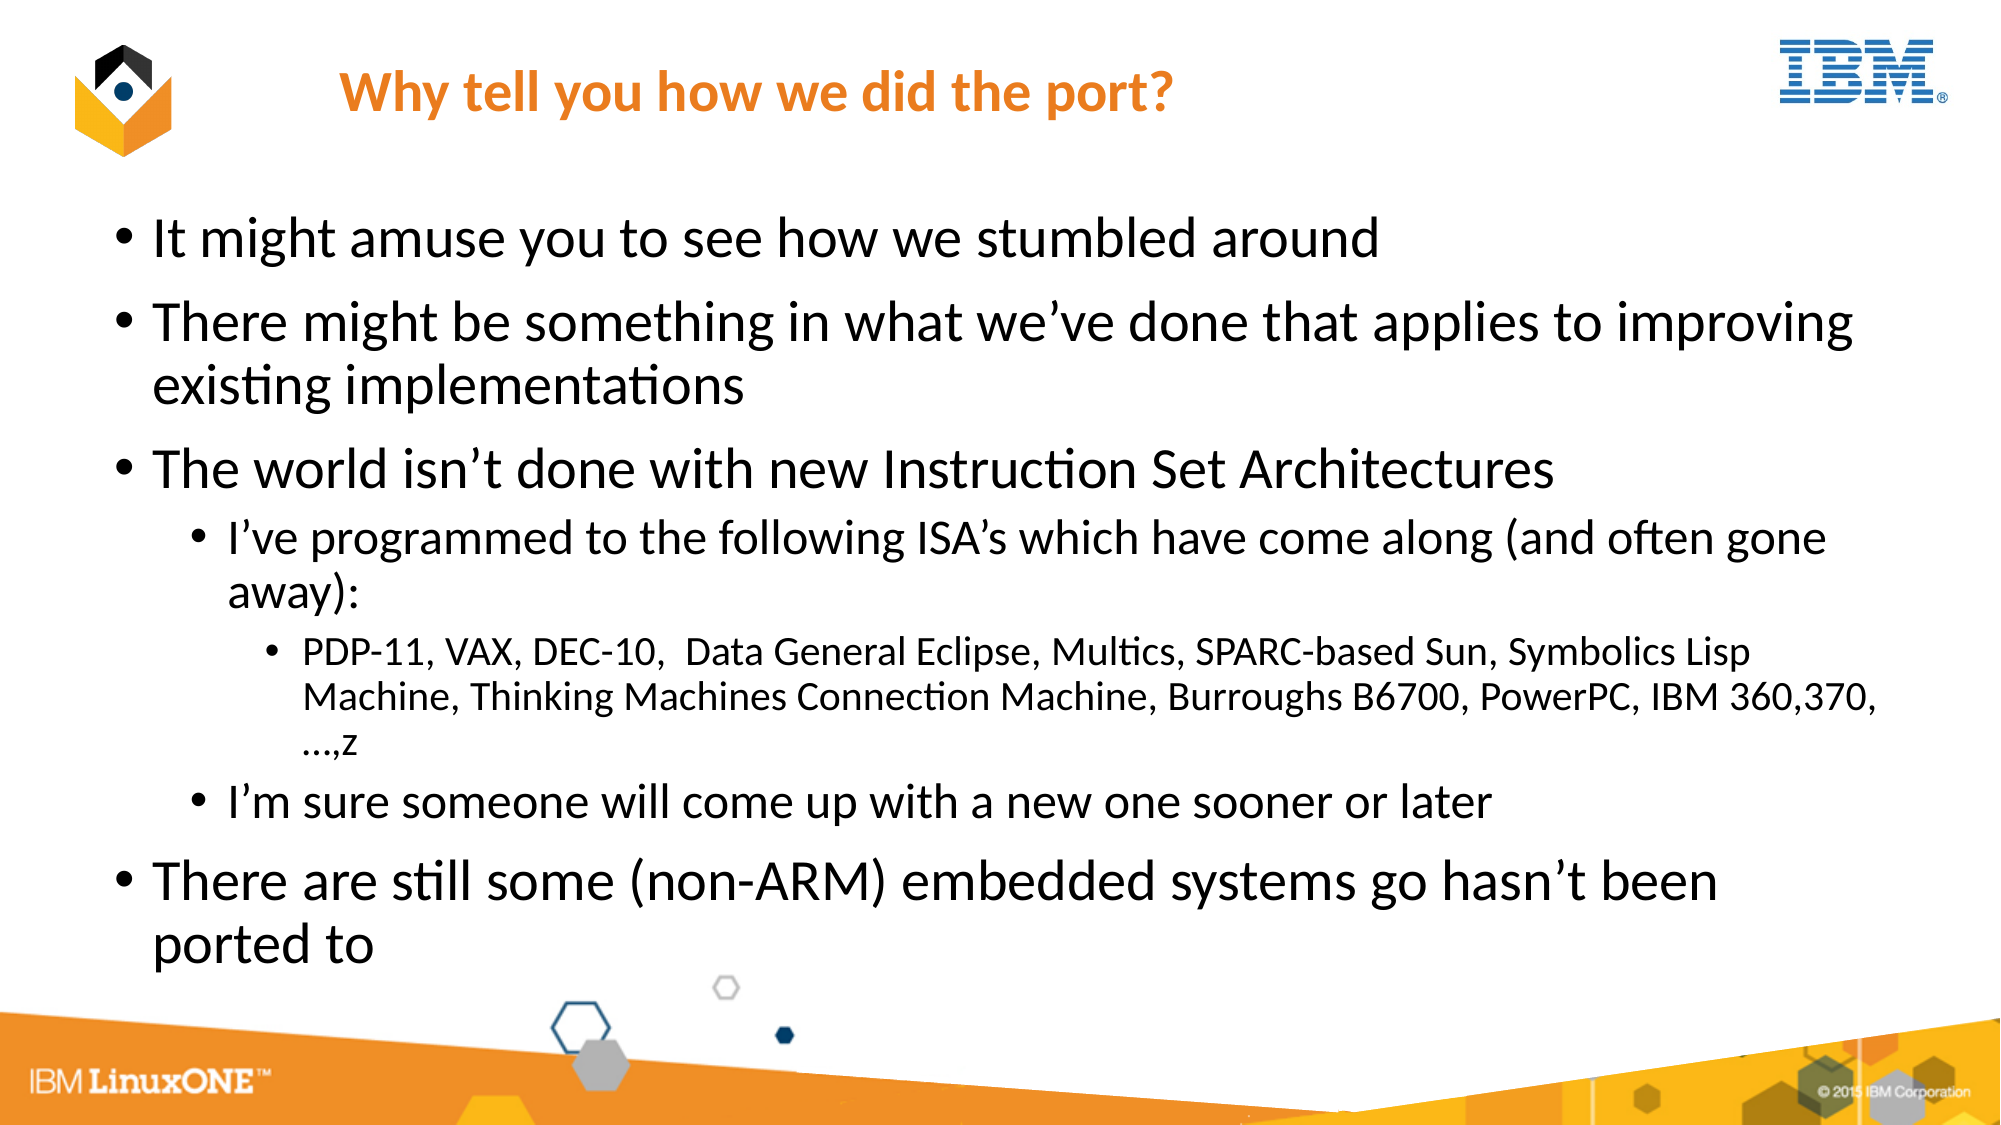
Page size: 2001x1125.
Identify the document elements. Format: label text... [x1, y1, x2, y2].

title Why tell you how we did the port? [324, 45, 1772, 200]
picture [0, 0, 2000, 1125]
list It might amuse you to see how we stumbled around There might be something in what we’ve done that applies to improving existing implementations The world isn’t done with new Instruction Set Architectures I’ve programmed to the following ISA’s which have come along (and often gone away): PDP-11, VAX, DEC-10, Data General Eclipse, Multics, SPARC-based Sun, Symbolics Lisp Machine, Thinking Machines Connection Machine, Burroughs B6700, PowerPC, IBM 360,370,…,z I’m sure someone will come up with a new one sooner or later There are still some (non-ARM) embedded systems go hasn’t been ported to [99, 200, 1900, 550]
text_box [996, 786, 2000, 1113]
